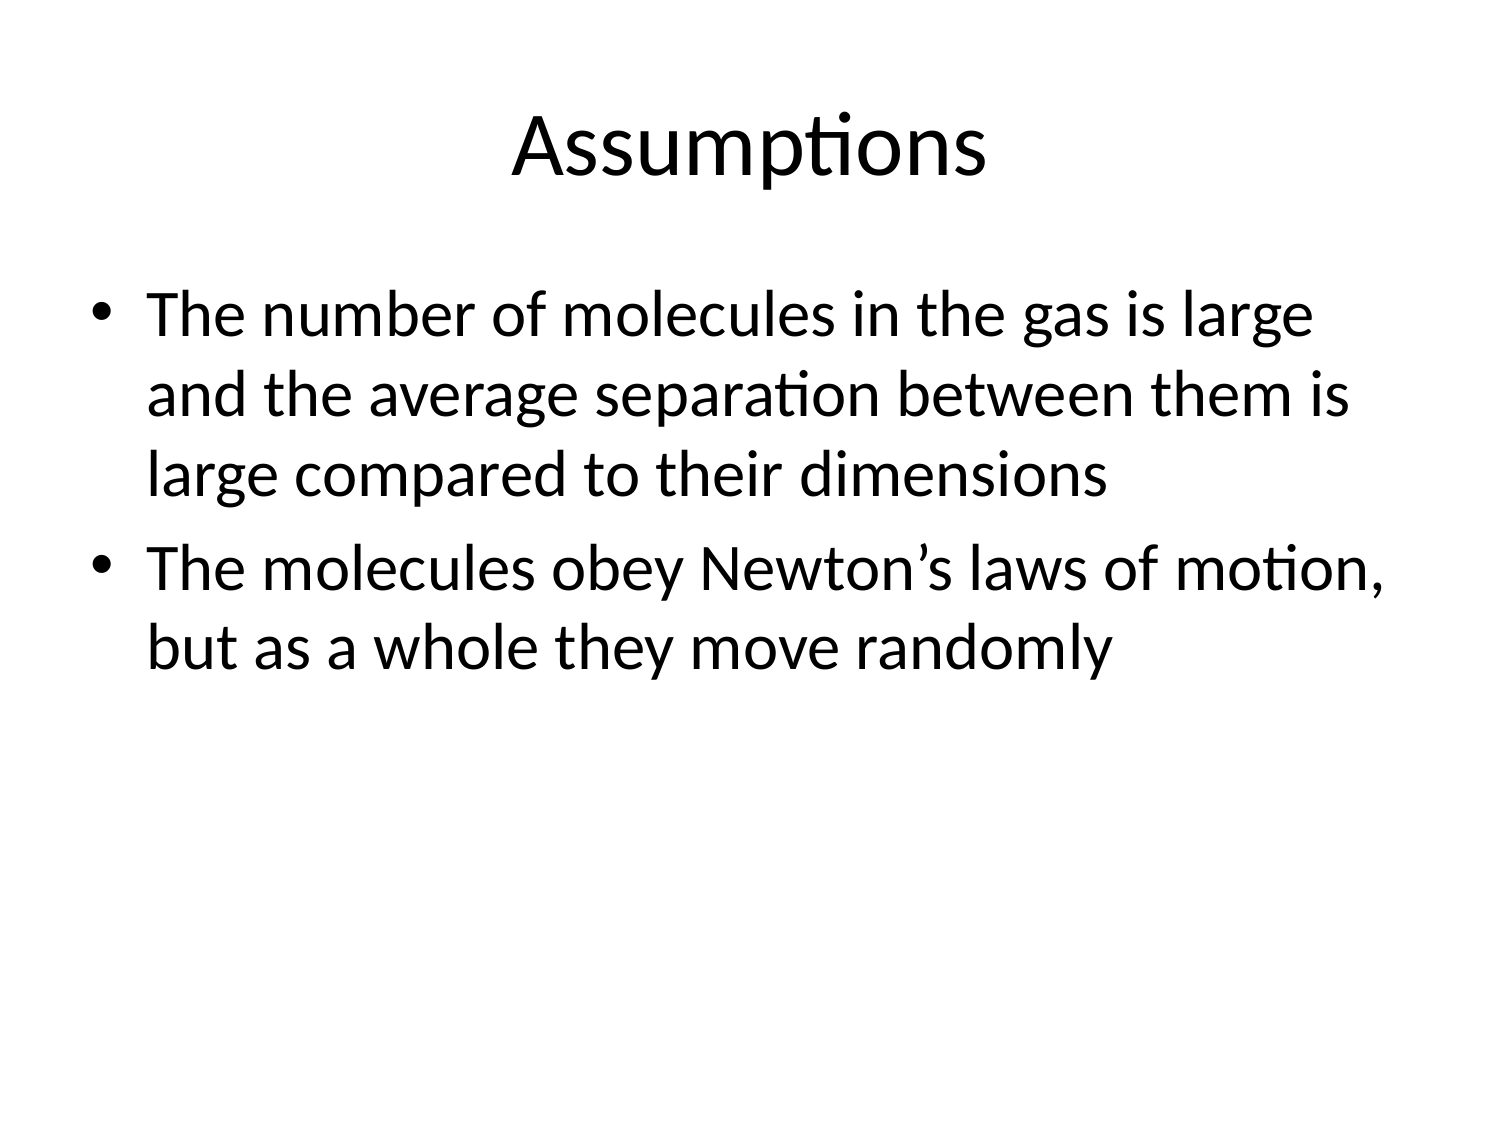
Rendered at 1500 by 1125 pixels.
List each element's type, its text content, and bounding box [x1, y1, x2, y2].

title Assumptions [75, 45, 1425, 233]
list The number of molecules in the gas is large and the average separation between them is large compared to their dimensions The molecules obey Newton’s laws of motion, but as a whole they move randomly [75, 262, 1425, 1005]
